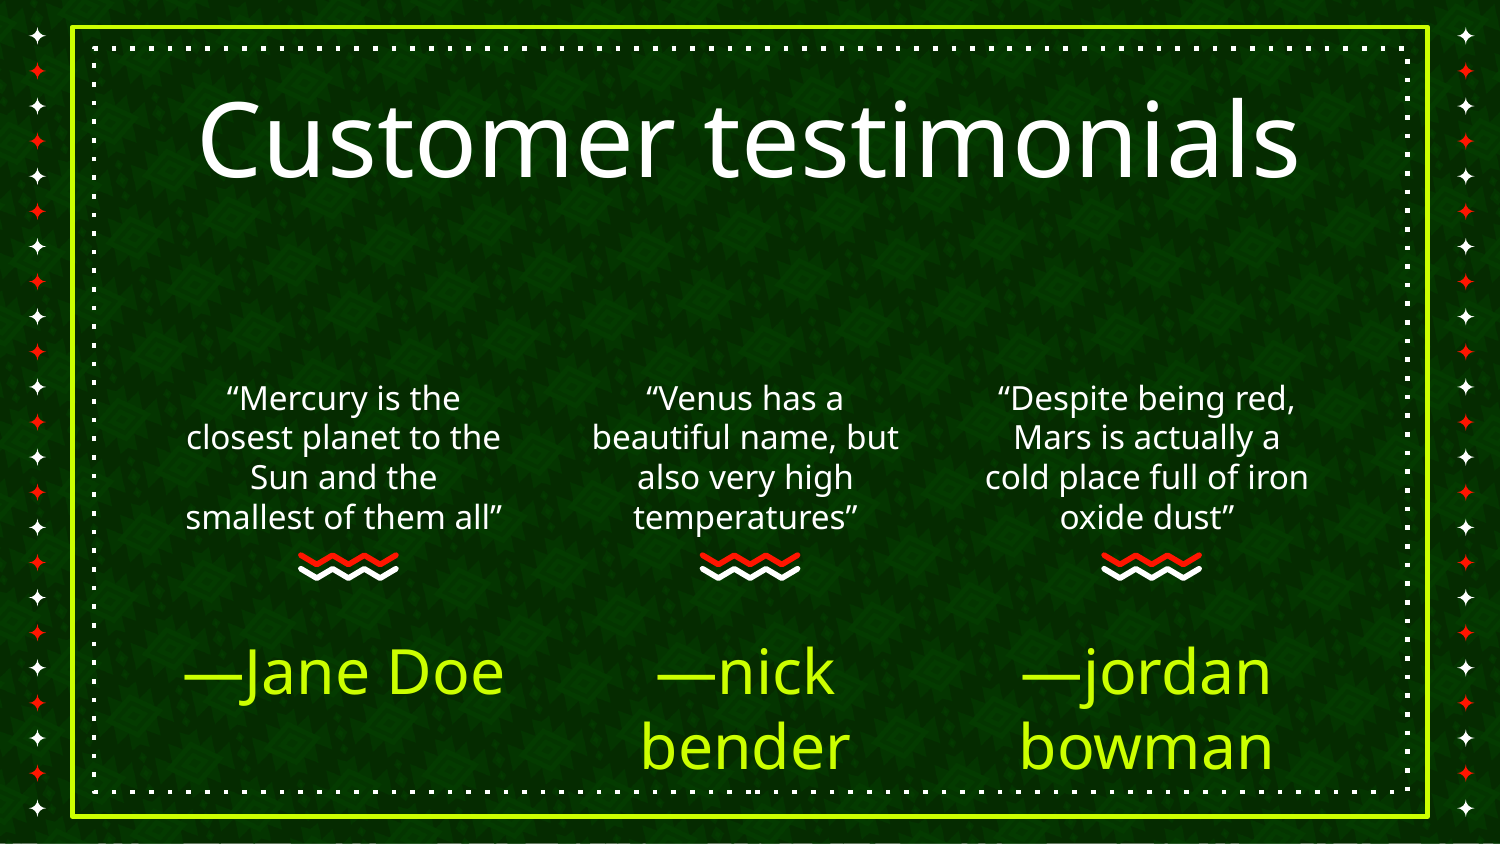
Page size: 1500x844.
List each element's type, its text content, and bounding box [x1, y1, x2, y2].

title Customer testimonials [118, 88, 1382, 183]
text_box [699, 552, 801, 567]
picture [0, 0, 1500, 844]
text_box [298, 552, 399, 567]
text_box [1101, 565, 1202, 581]
text_box [298, 565, 399, 581]
subtitle “Despite being red, Mars is actually a cold place full of iron oxide dust” [969, 361, 1326, 514]
subtitle “Mercury is the closest planet to the Sun and the smallest of them all” [166, 361, 522, 514]
text_box [699, 565, 801, 581]
subtitle —nick bender [567, 617, 924, 692]
subtitle —Jane Doe [166, 617, 522, 692]
subtitle —jordan bowman [969, 617, 1326, 692]
subtitle “Venus has a beautiful name, but also very high temperatures” [567, 361, 924, 514]
text_box [1101, 552, 1202, 567]
